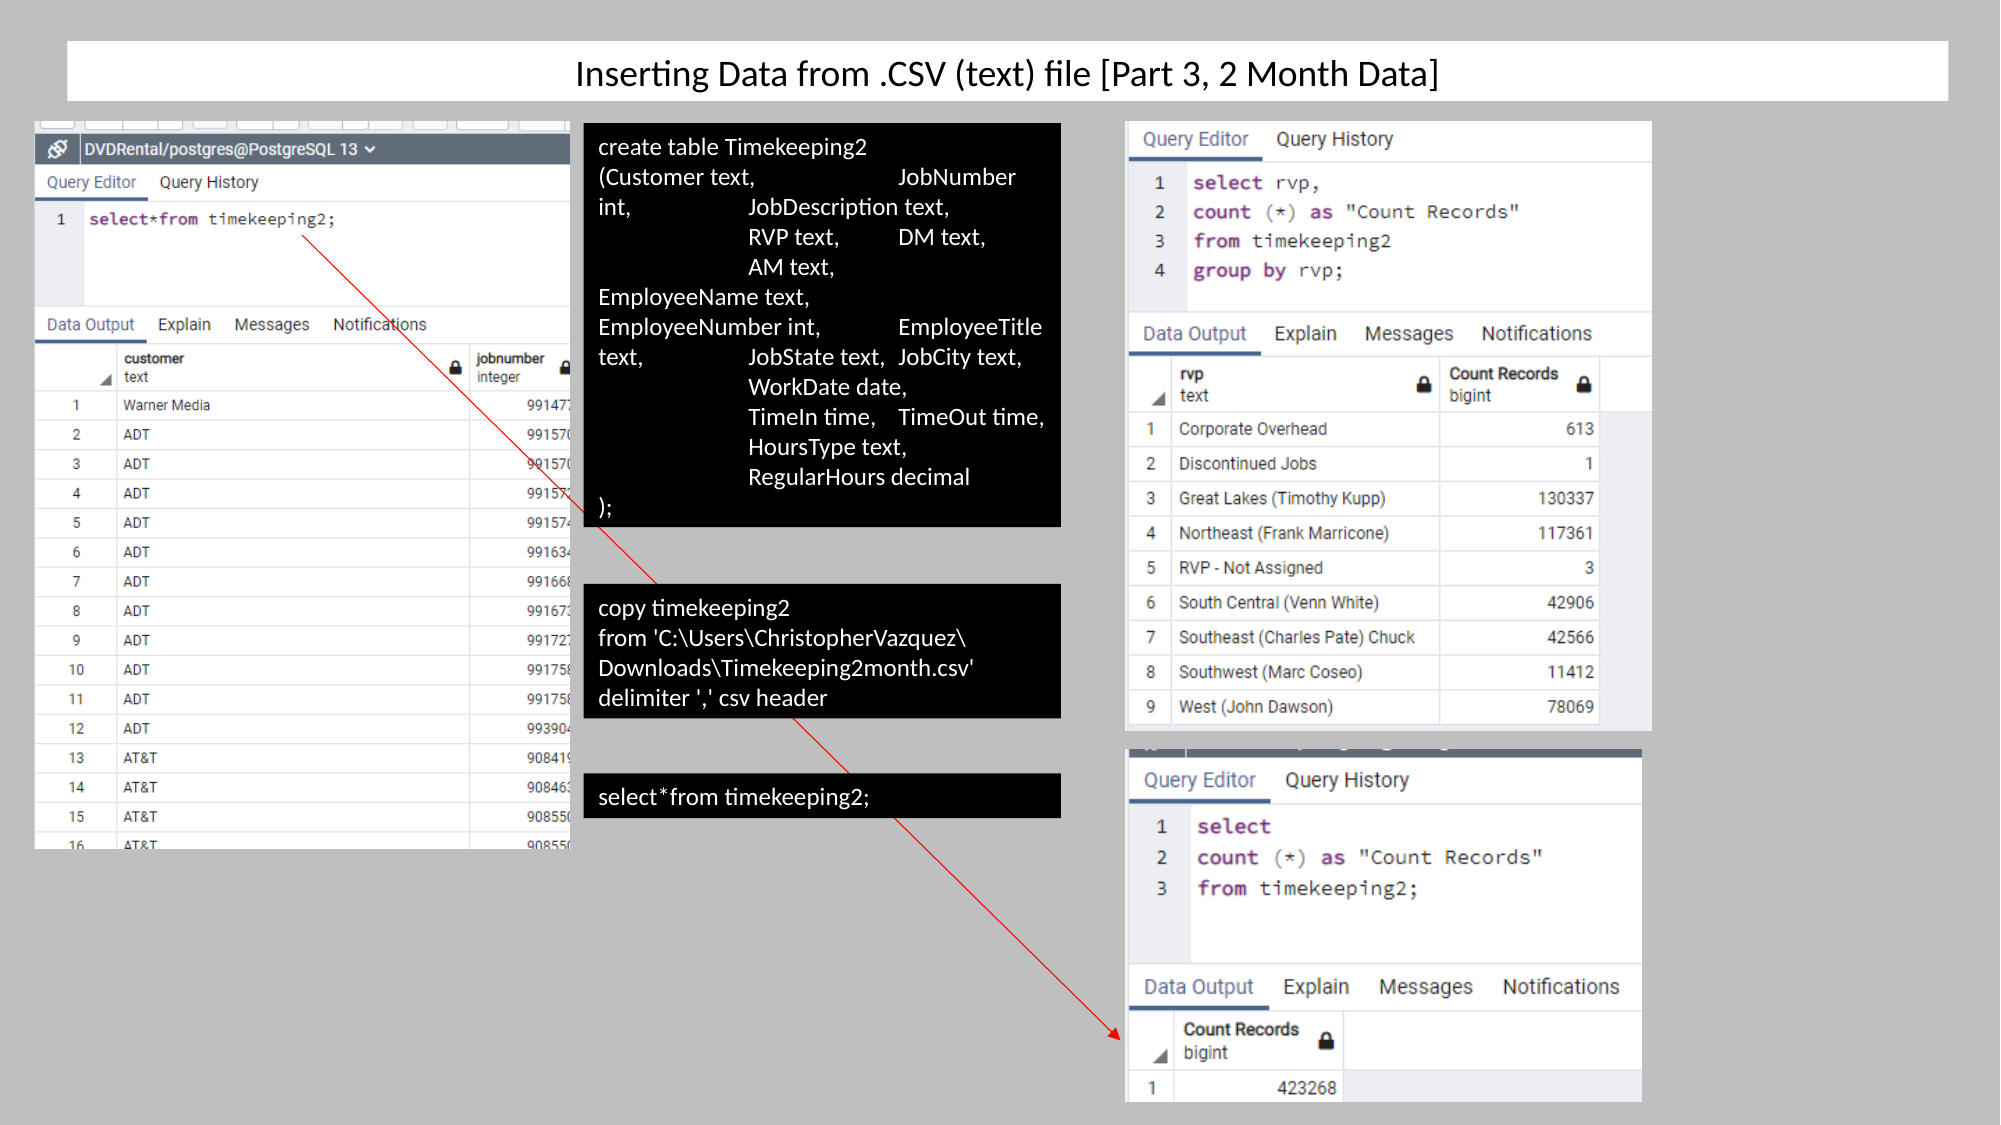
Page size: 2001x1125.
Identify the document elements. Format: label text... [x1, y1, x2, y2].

picture [1125, 749, 1642, 1102]
text_box create table Timekeeping2 (Customer text, JobNumber int, JobDescription text, RVP text, DM text, AM text, EmployeeName text, EmployeeNumber int, EmployeeTitle text, JobState text, JobCity text, WorkDate date, TimeIn time, TimeOut time, HoursType text, RegularHours decimal ); [583, 123, 1061, 235]
picture [34, 121, 570, 849]
picture [1125, 121, 1652, 731]
text_box Inserting Data from .CSV (text) file [Part 3, 2 Month Data] [67, 41, 1949, 101]
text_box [302, 235, 1121, 1041]
